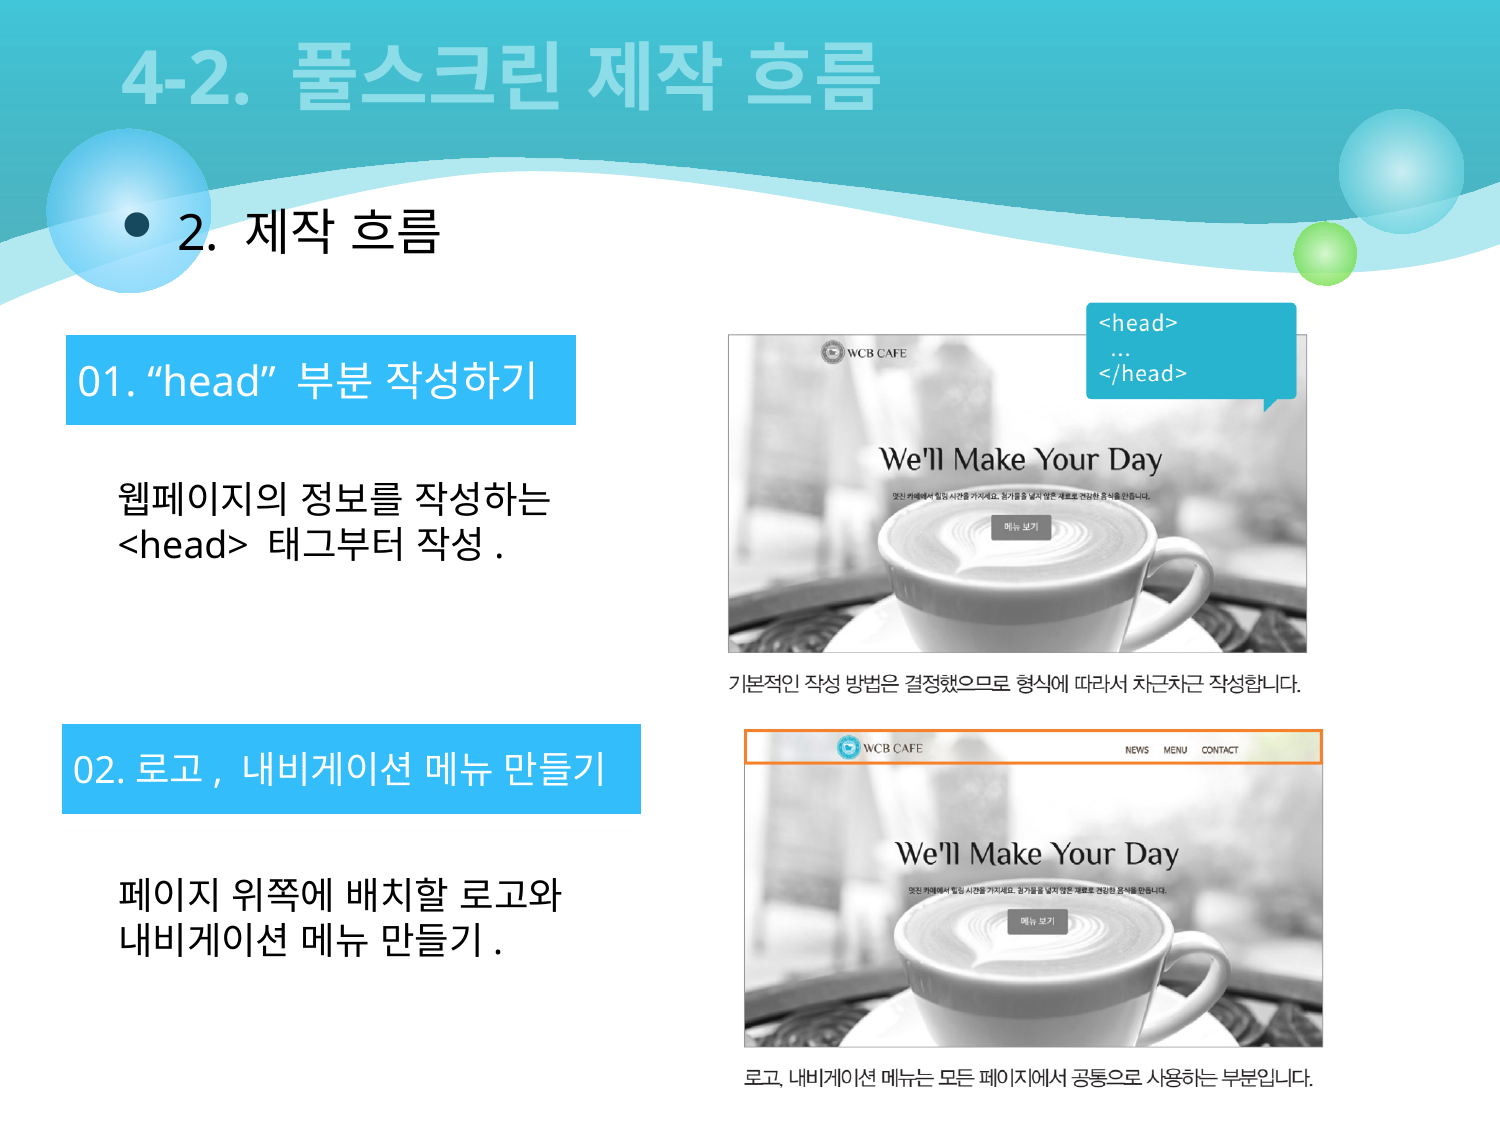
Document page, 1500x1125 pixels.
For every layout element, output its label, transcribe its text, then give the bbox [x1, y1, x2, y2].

list 2. 제작 흐름 [106, 192, 1277, 664]
list 1. 파비콘이란? 탭이 출력될때 사이트 이름 옆에 작게 출력되는 아이콘을 파비콘이라 함. Favorite(즐겨찾기) + Icon(아이콘) = Favicon(파비콘) 여러 개의 탭을 열었을 때, 사용자가 한눈에 어떤 사이트인지 구분할 수 있게 해줌. [106, 329, 589, 440]
text_box 01. “head” 부분 작성하기 [59, 328, 583, 432]
text_box 4-2. 풀스크린 제작 흐름 [105, 9, 1456, 139]
picture [709, 287, 1321, 707]
text_box 웹페이지의 정보를 작성하는 <head> 태그부터 작성. [102, 468, 579, 574]
text_box 02.로고, 내비게이션 메뉴 만들기 [55, 717, 647, 821]
picture [734, 717, 1339, 1098]
text_box 페이지 위쪽에 배치할 로고와 내비게이션 메뉴 만들기. [103, 829, 590, 970]
